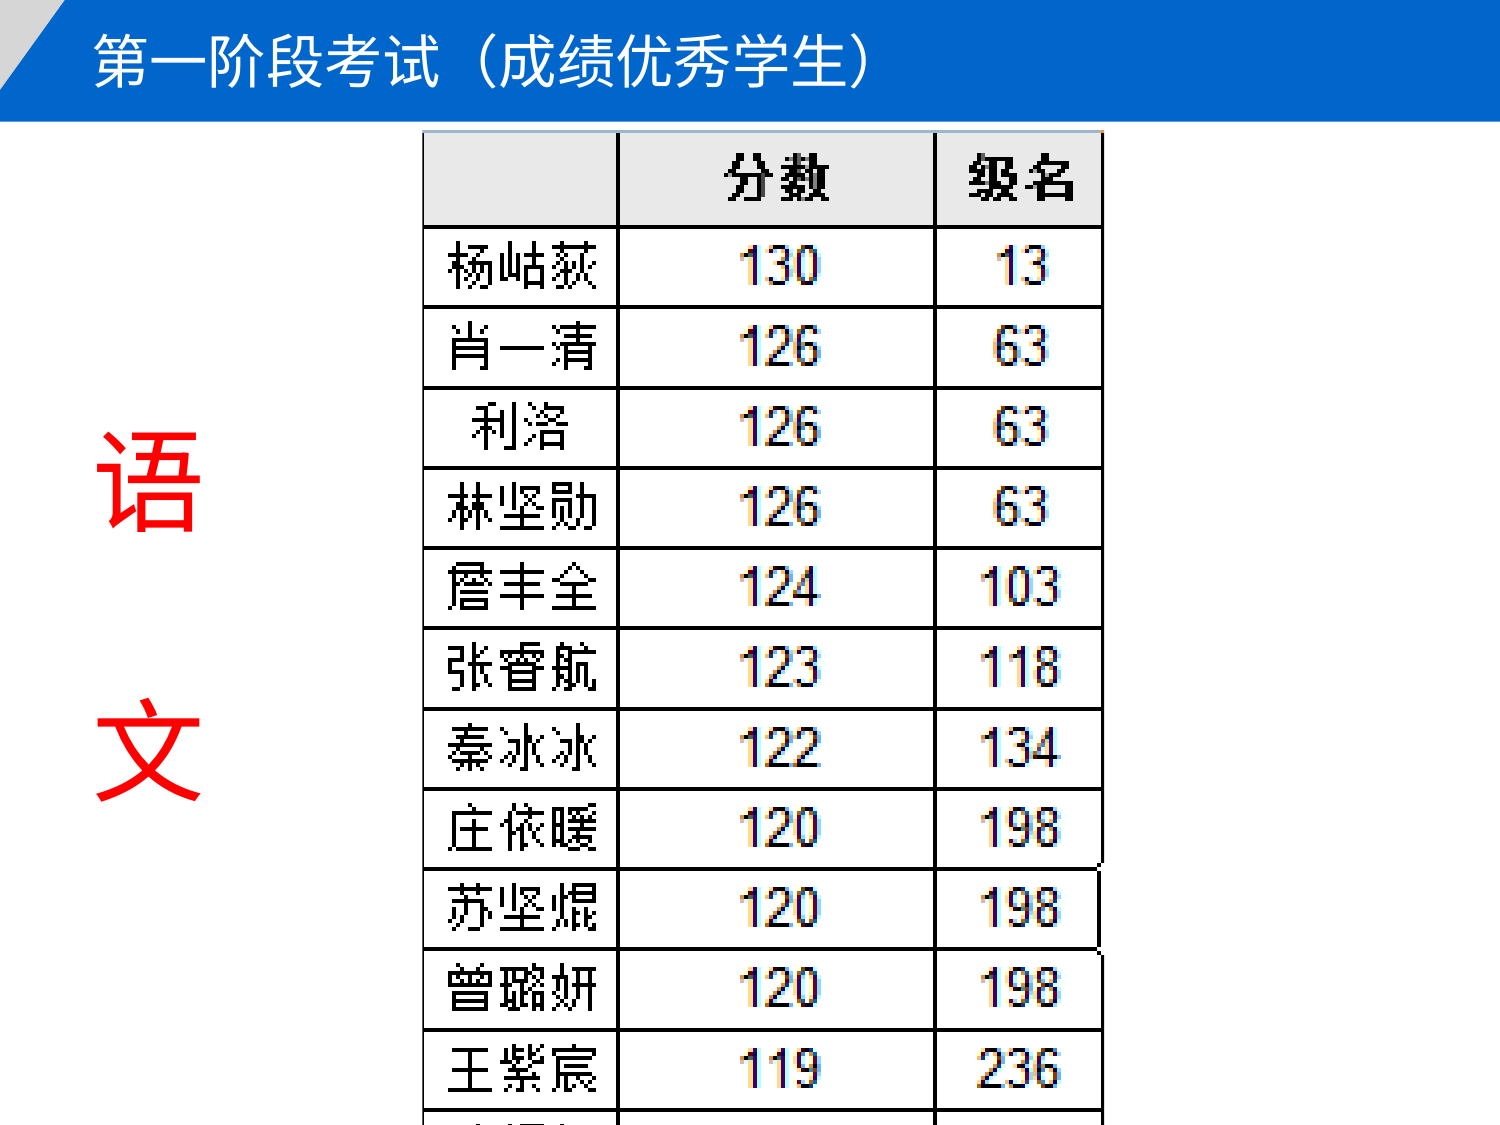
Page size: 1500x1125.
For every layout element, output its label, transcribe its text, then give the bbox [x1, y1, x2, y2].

text_box 语 文 [77, 403, 220, 824]
text_box [0, 0, 65, 90]
text_box 第一阶段考试（成绩优秀学生） [76, 17, 976, 103]
text_box [0, 0, 1500, 122]
picture [422, 130, 1105, 1125]
